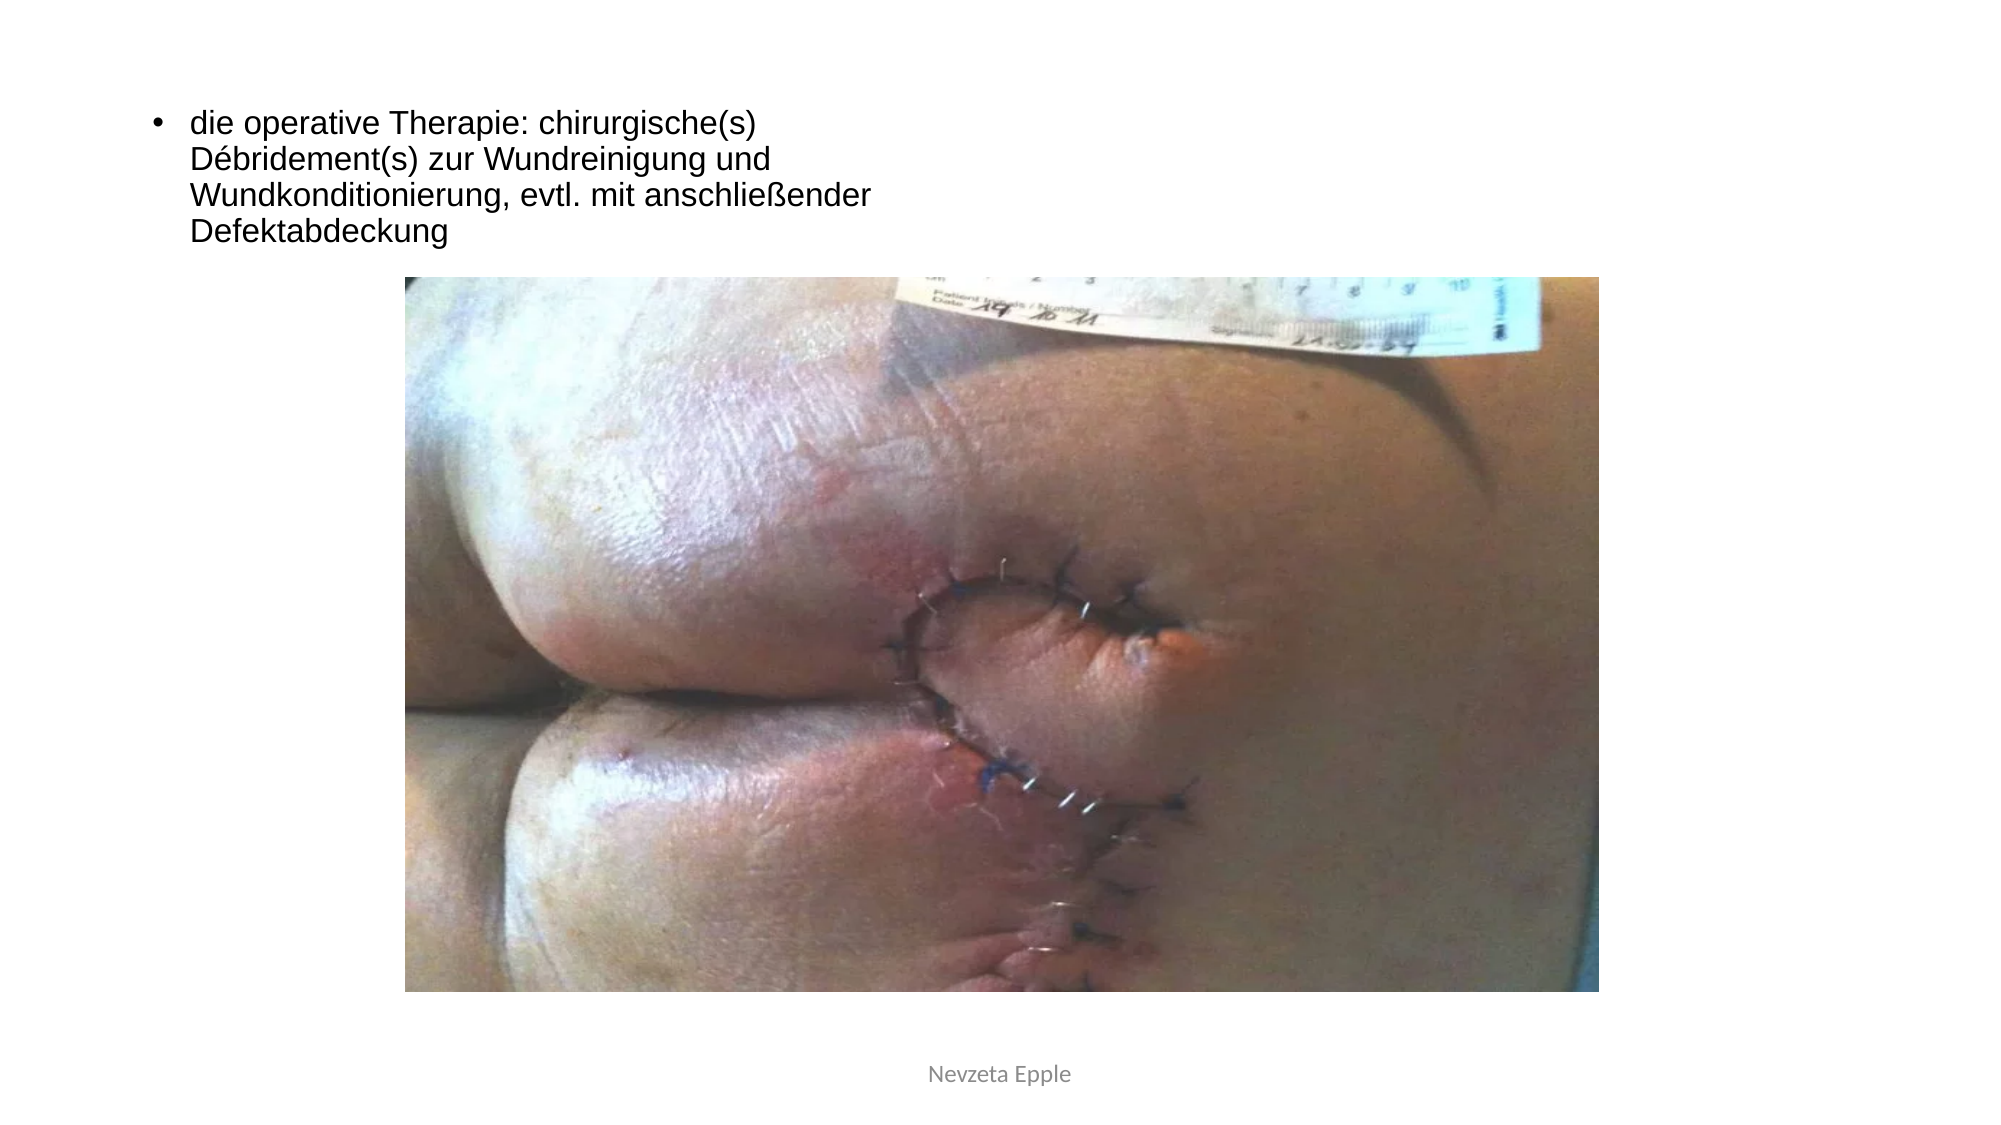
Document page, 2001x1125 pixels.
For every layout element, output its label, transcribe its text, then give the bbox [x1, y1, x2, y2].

list die operative Therapie: chirurgische(s) Débridement(s) zur Wundreinigung und Wundkonditionierung, evtl. mit anschließender Defektabdeckung [137, 98, 1000, 1014]
picture [404, 277, 1599, 992]
footer Nevzeta Epple [662, 1042, 1338, 1103]
